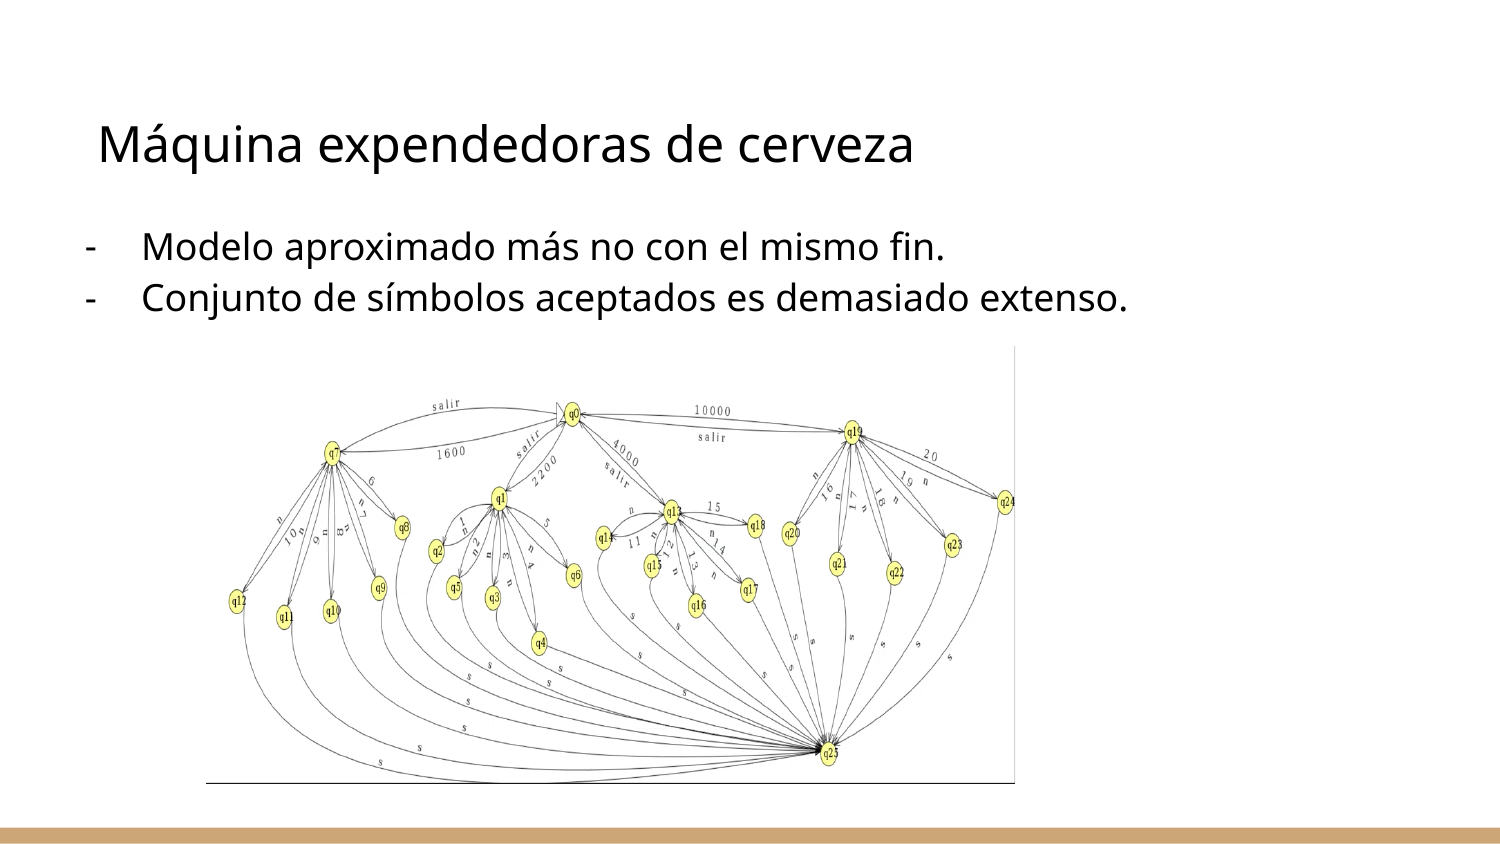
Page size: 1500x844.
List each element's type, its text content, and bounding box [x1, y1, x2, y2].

picture [205, 346, 1016, 785]
title Máquina expendedoras de cerveza [82, 61, 976, 188]
list Modelo aproximado más no con el mismo fin. Conjunto de símbolos aceptados es demasiado extenso. [51, 200, 1449, 357]
